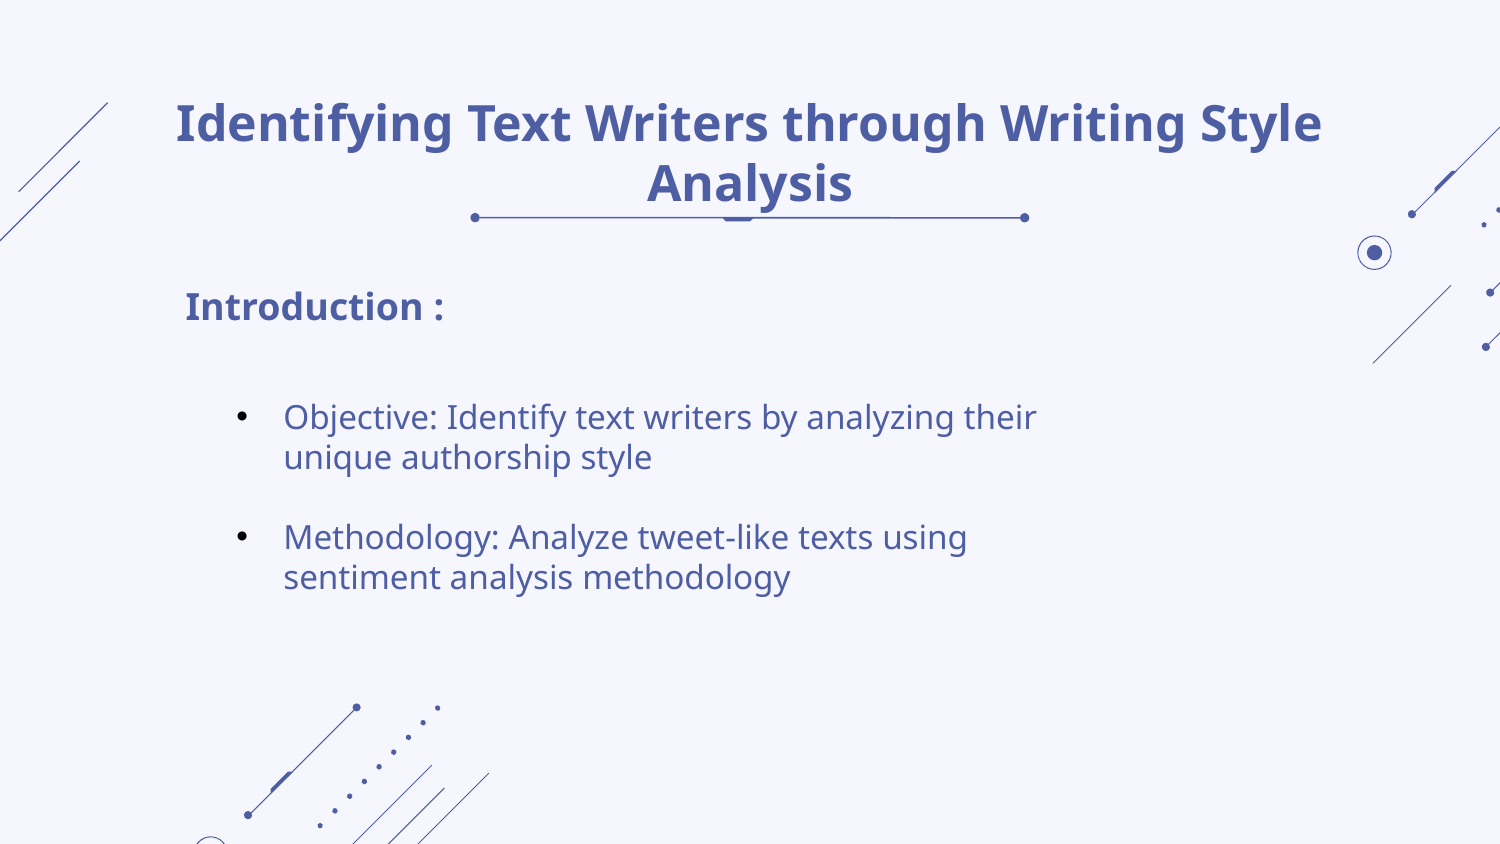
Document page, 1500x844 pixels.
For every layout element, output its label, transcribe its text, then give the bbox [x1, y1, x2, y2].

text_box Introduction : [164, 283, 476, 342]
title Identifying Text Writers through Writing Style Analysis [128, 91, 1372, 186]
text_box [470, 201, 1030, 234]
text_box Objective: Identify text writers by analyzing their unique authorship style Methodology: Analyze tweet-like texts using sentiment analysis methodology [221, 389, 1113, 639]
